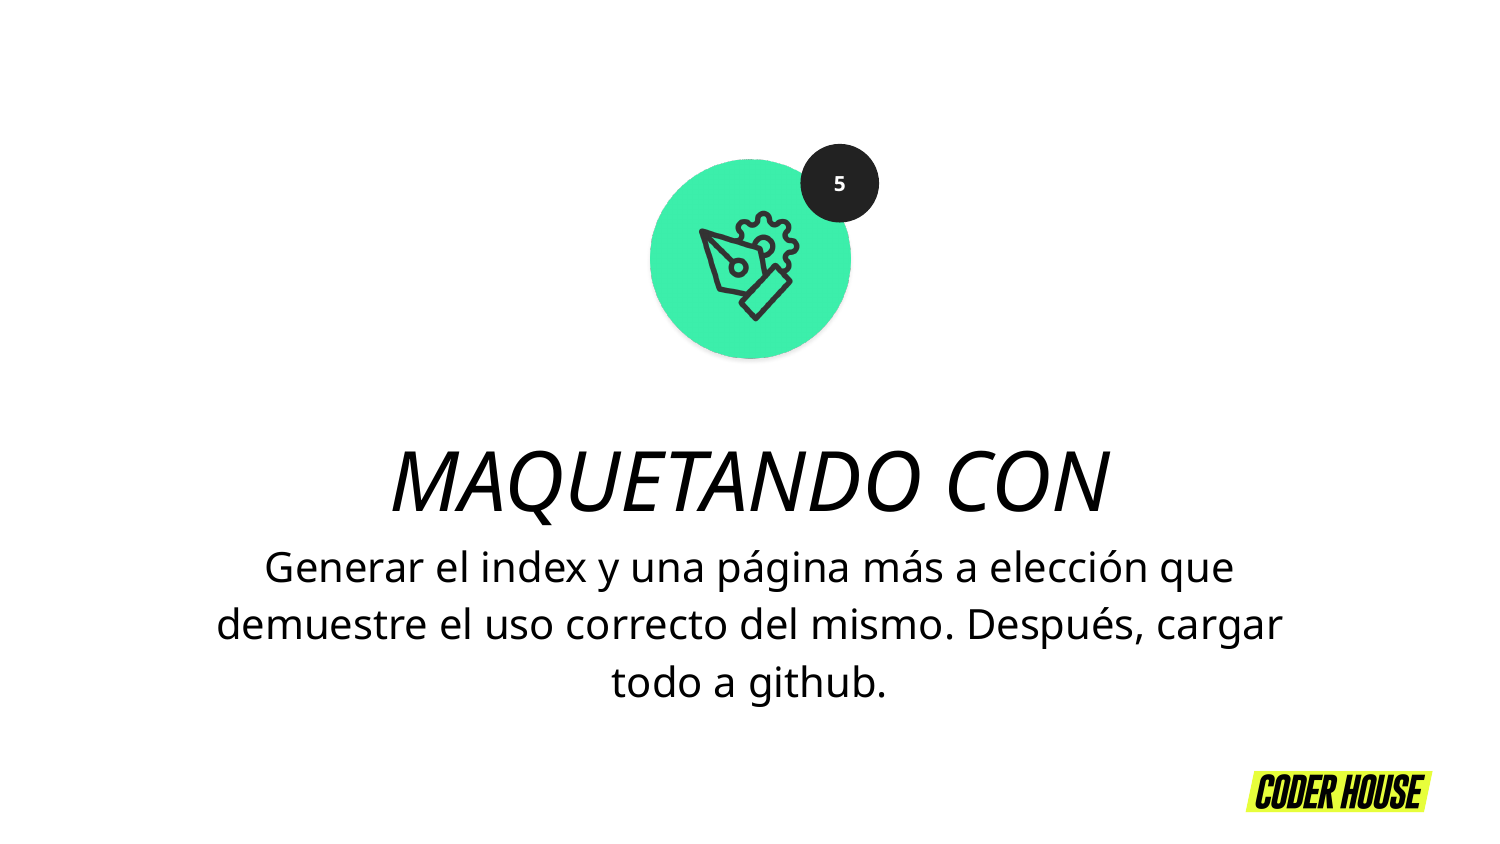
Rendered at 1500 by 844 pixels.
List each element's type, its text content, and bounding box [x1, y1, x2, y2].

text_box Generar el index y una página más a elección que demuestre el uso correcto del mismo. Después, cargar todo a github. [153, 575, 1346, 721]
text_box 5 [868, 155, 880, 211]
picture [1241, 764, 1437, 819]
picture [636, 145, 864, 372]
text_box MAQUETANDO CON BOOTSTRAP [236, 413, 1264, 575]
